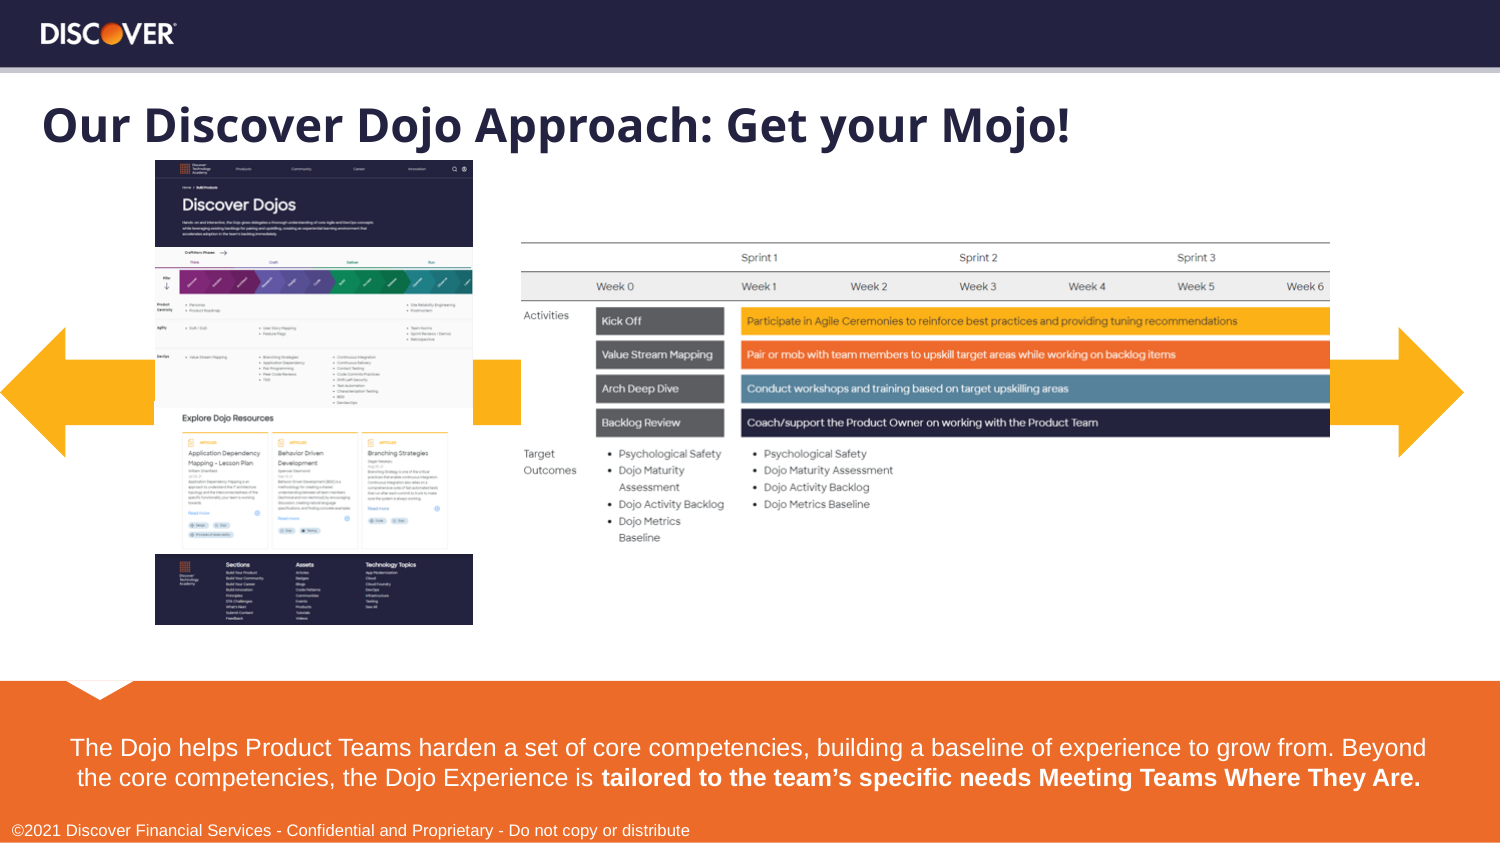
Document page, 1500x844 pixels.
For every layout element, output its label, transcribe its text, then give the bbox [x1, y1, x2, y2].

text_box [1330, 324, 1466, 461]
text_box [0, 680, 1500, 843]
picture [521, 239, 1330, 545]
text_box [0, 324, 155, 461]
title Our Discover Dojo Approach: Get your Mojo! [41, 73, 1459, 169]
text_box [155, 160, 473, 625]
text_box [473, 358, 521, 427]
picture [41, 22, 177, 45]
